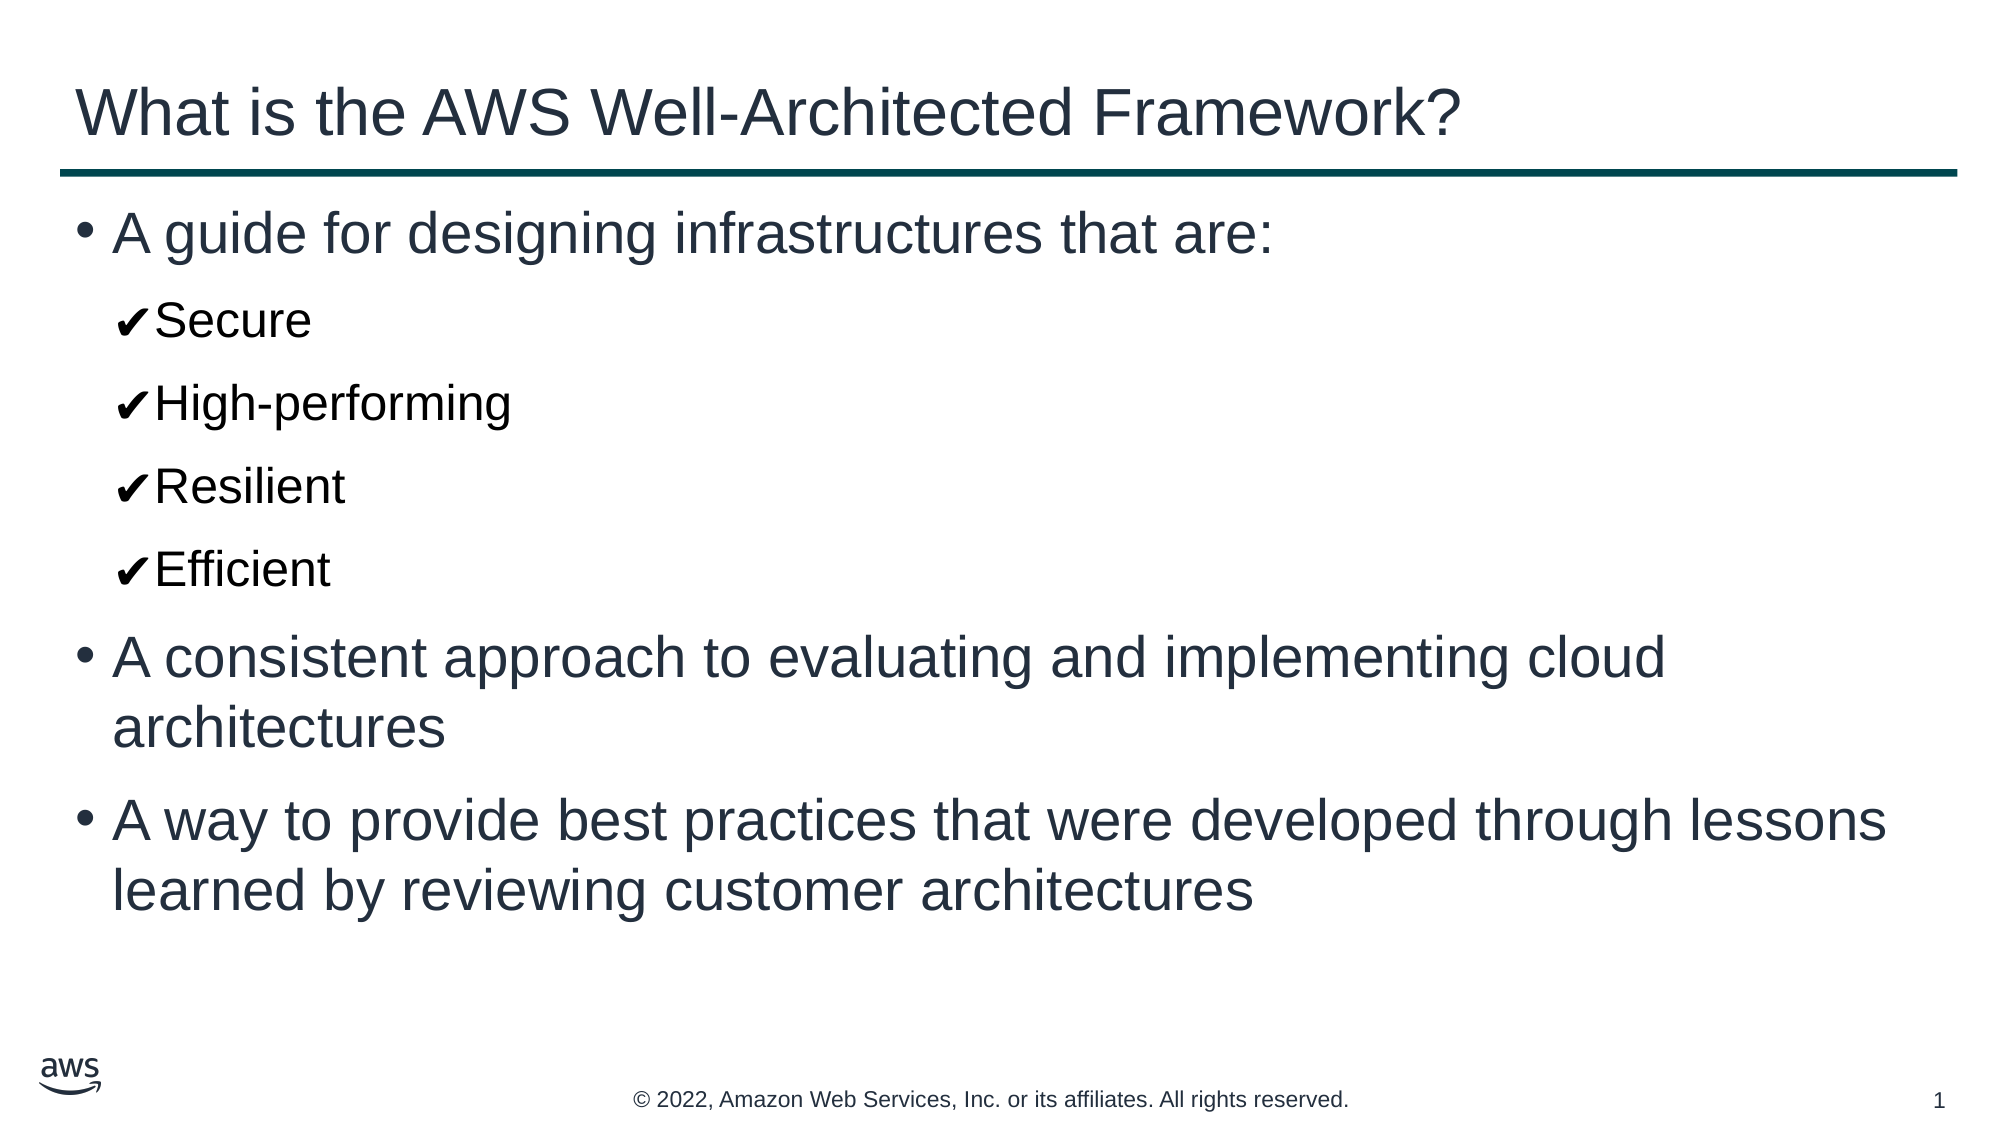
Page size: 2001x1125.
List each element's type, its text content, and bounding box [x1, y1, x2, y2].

title What is the AWS Well-Architected Framework? [60, 49, 1958, 170]
picture [39, 1058, 101, 1095]
slide_number ‹#› [1881, 1077, 1961, 1121]
list A guide for designing infrastructures that are: Secure High-performing Resilient Efficient A consistent approach to evaluating and implementing cloud architectures A way to provide best practices that were developed through lessons learned by reviewing customer architectures [60, 187, 1961, 1056]
